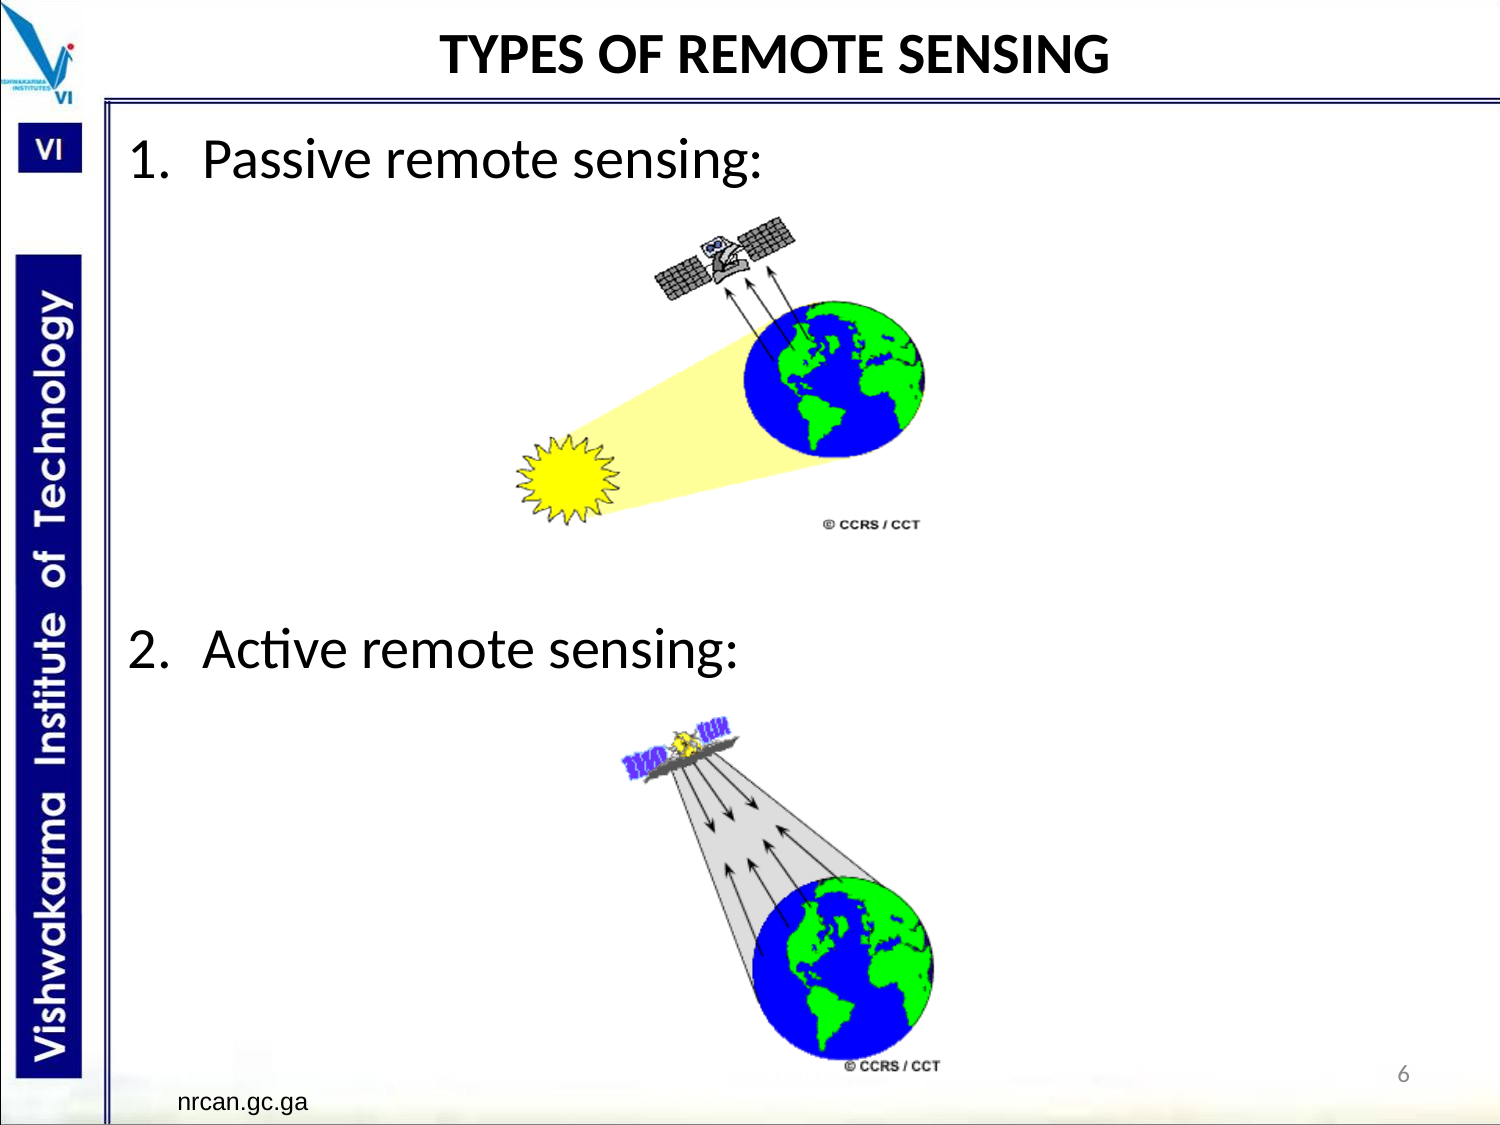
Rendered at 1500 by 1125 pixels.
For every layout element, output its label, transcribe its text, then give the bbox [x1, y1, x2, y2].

picture [0, 0, 1500, 1125]
text_box nrcan.gc.ga [162, 1077, 675, 1123]
title TYPES OF REMOTE SENSING [99, 0, 1450, 100]
list Passive remote sensing: Active remote sensing: [112, 112, 1463, 855]
slide_number 6 [1074, 1042, 1425, 1103]
